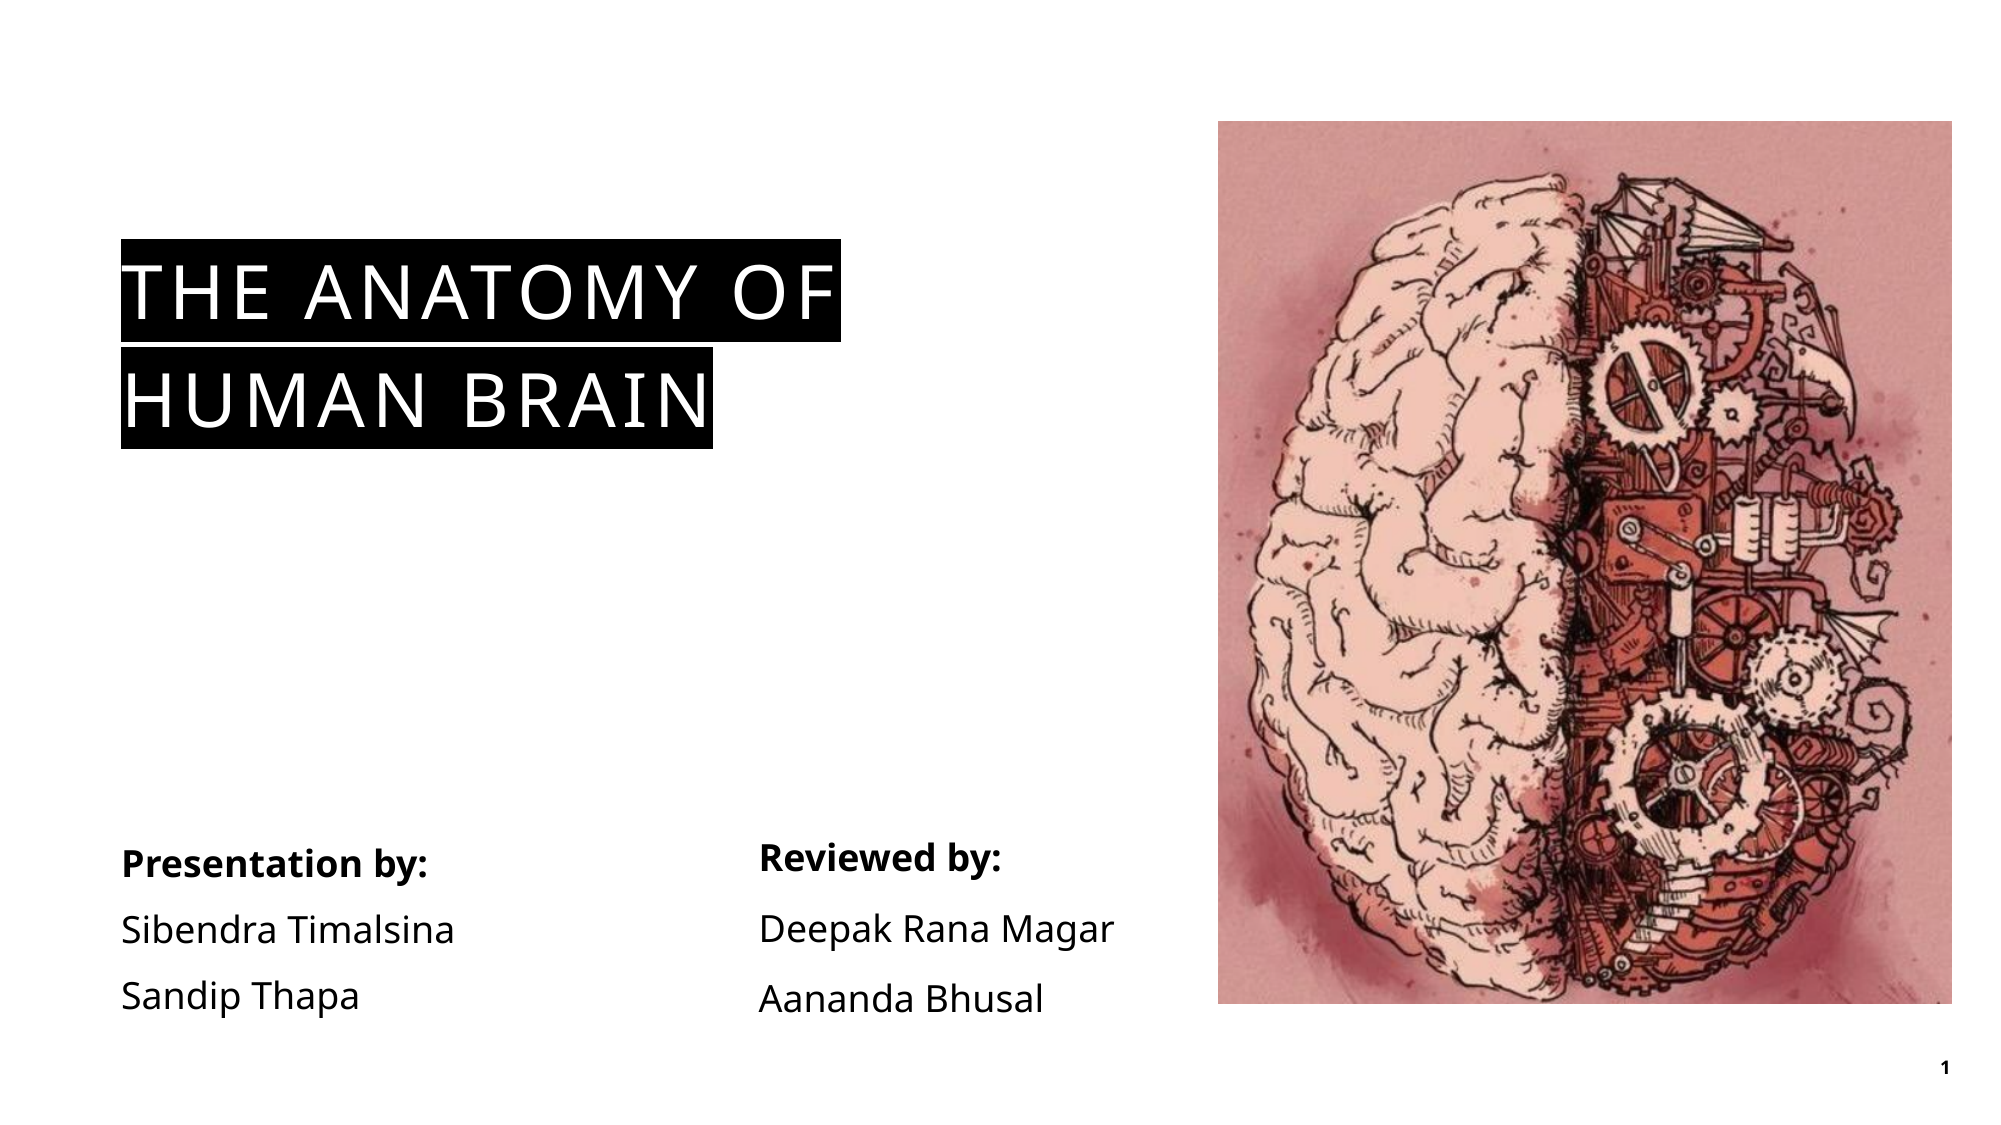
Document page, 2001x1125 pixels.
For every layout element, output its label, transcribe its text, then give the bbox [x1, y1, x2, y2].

text_box Reviewed by: Deepak Rana Magar Aananda Bhusal [743, 822, 1365, 1060]
subtitle Presentation by: Sibendra Timalsina Sandip Thapa [106, 832, 554, 1070]
title The anatomy of Human Brain [106, 121, 939, 450]
picture [1218, 121, 1952, 1004]
slide_number 1 [1877, 1038, 1966, 1099]
